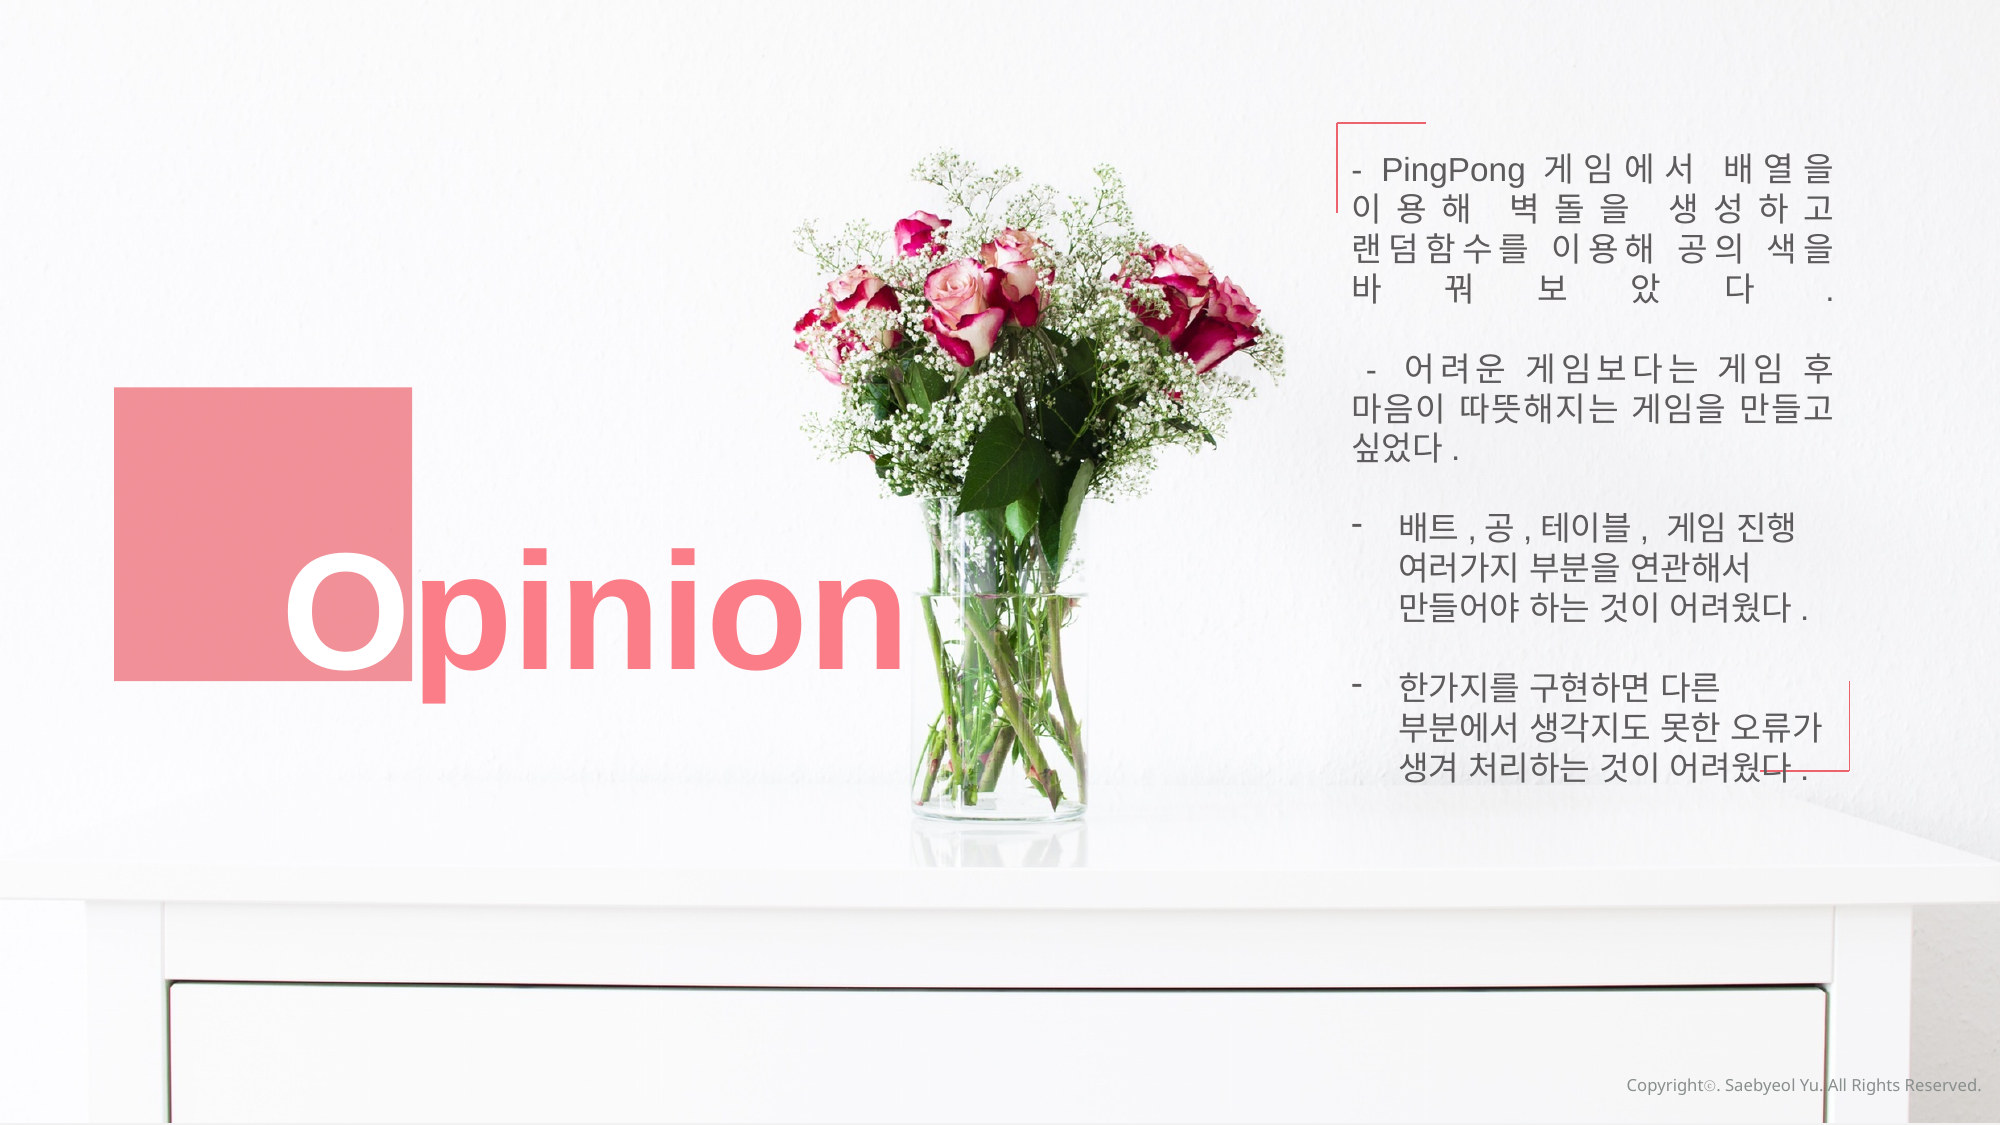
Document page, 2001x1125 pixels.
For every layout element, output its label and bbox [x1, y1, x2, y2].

text_box [1336, 123, 1427, 213]
picture [0, 0, 2000, 1123]
text_box [1759, 681, 1850, 771]
